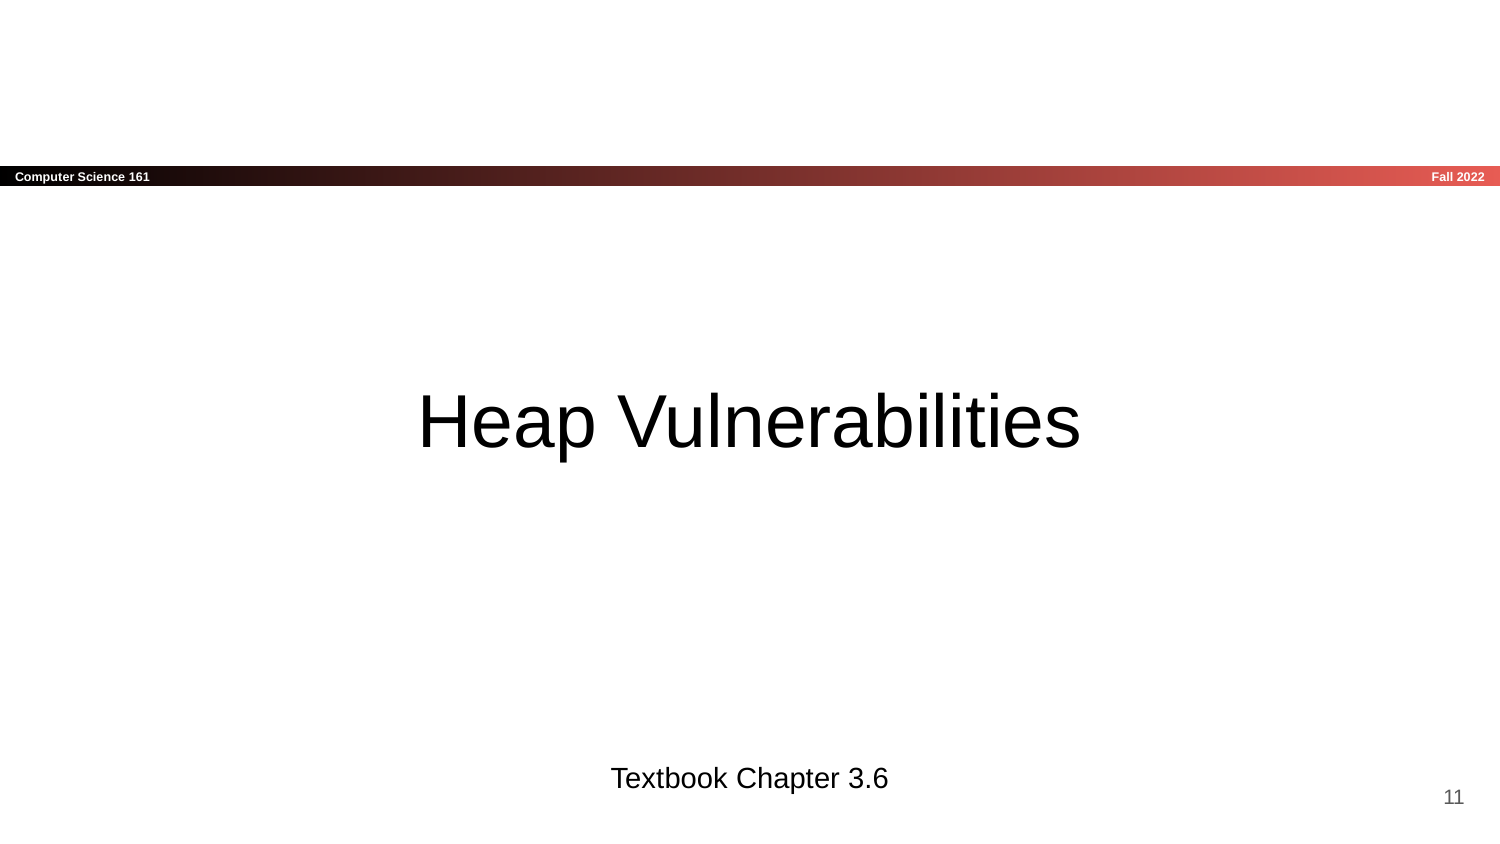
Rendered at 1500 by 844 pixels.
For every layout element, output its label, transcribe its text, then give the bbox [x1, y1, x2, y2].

title Heap Vulnerabilities [51, 352, 1449, 491]
text_box Textbook Chapter 3.6 [84, 741, 1416, 836]
slide_number ‹#› [1416, 764, 1480, 830]
